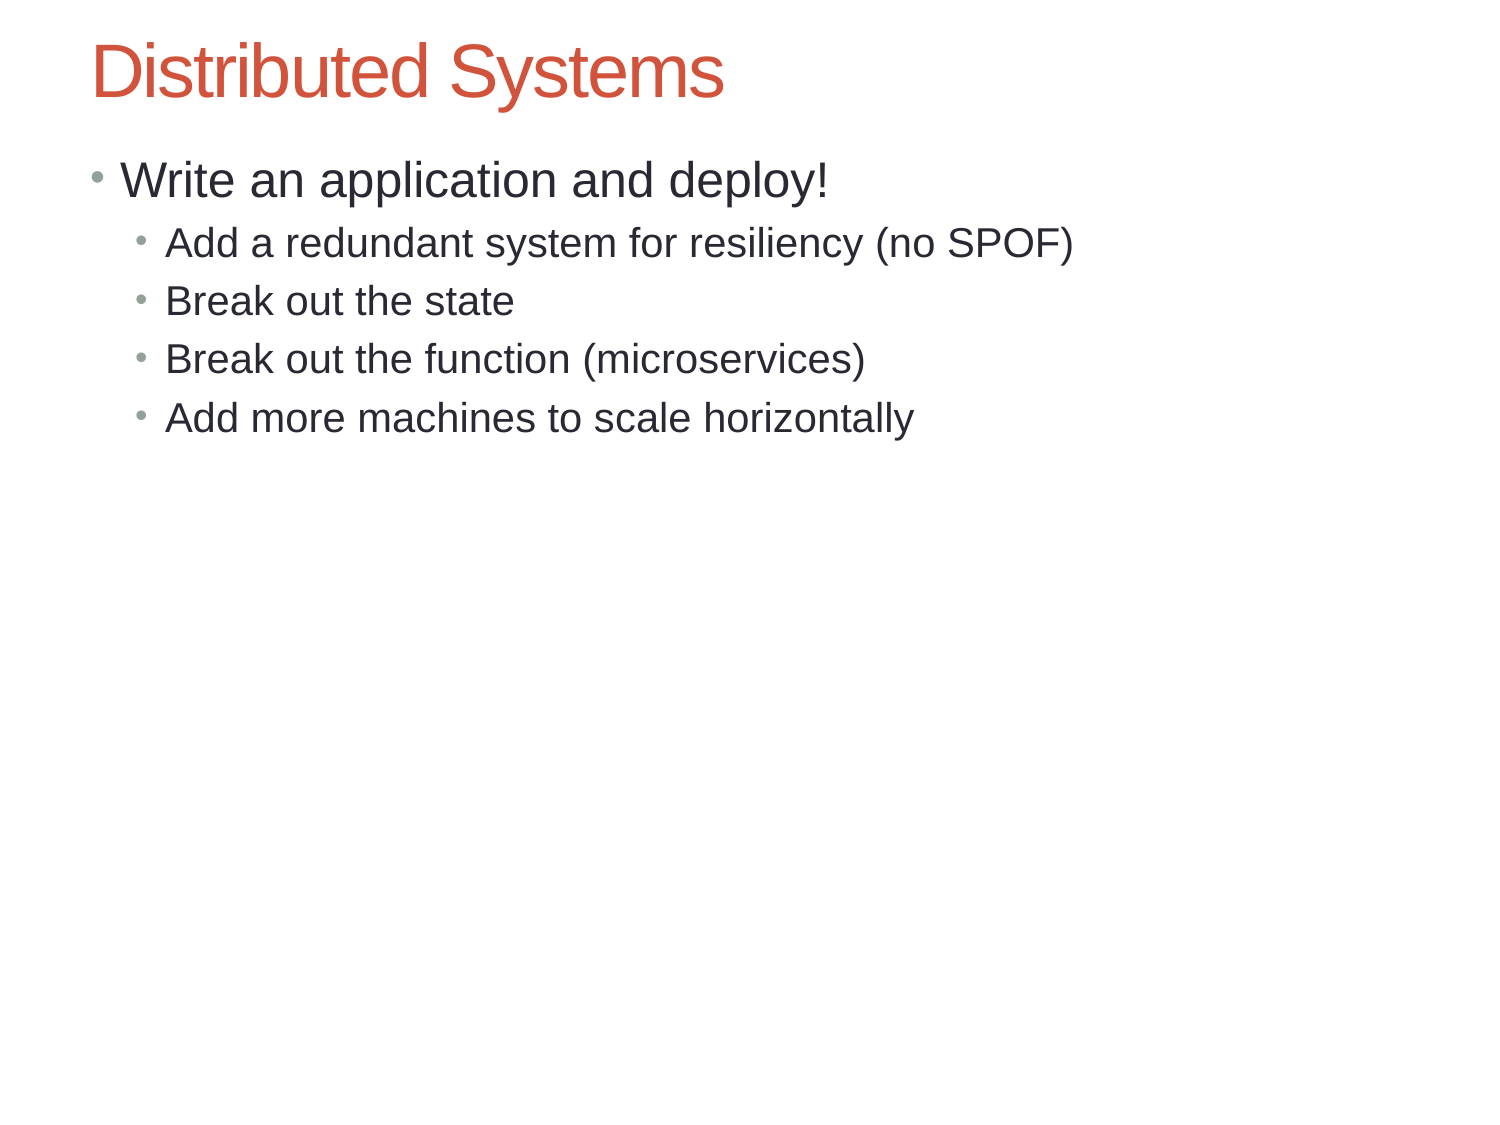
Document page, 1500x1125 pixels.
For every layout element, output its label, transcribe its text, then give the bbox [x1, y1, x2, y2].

title Distributed Systems [75, 14, 1425, 121]
list Write an application and deploy! Add a redundant system for resiliency (no SPOF) Break out the state Break out the function (microservices) Add more machines to scale horizontally [75, 139, 1425, 1063]
